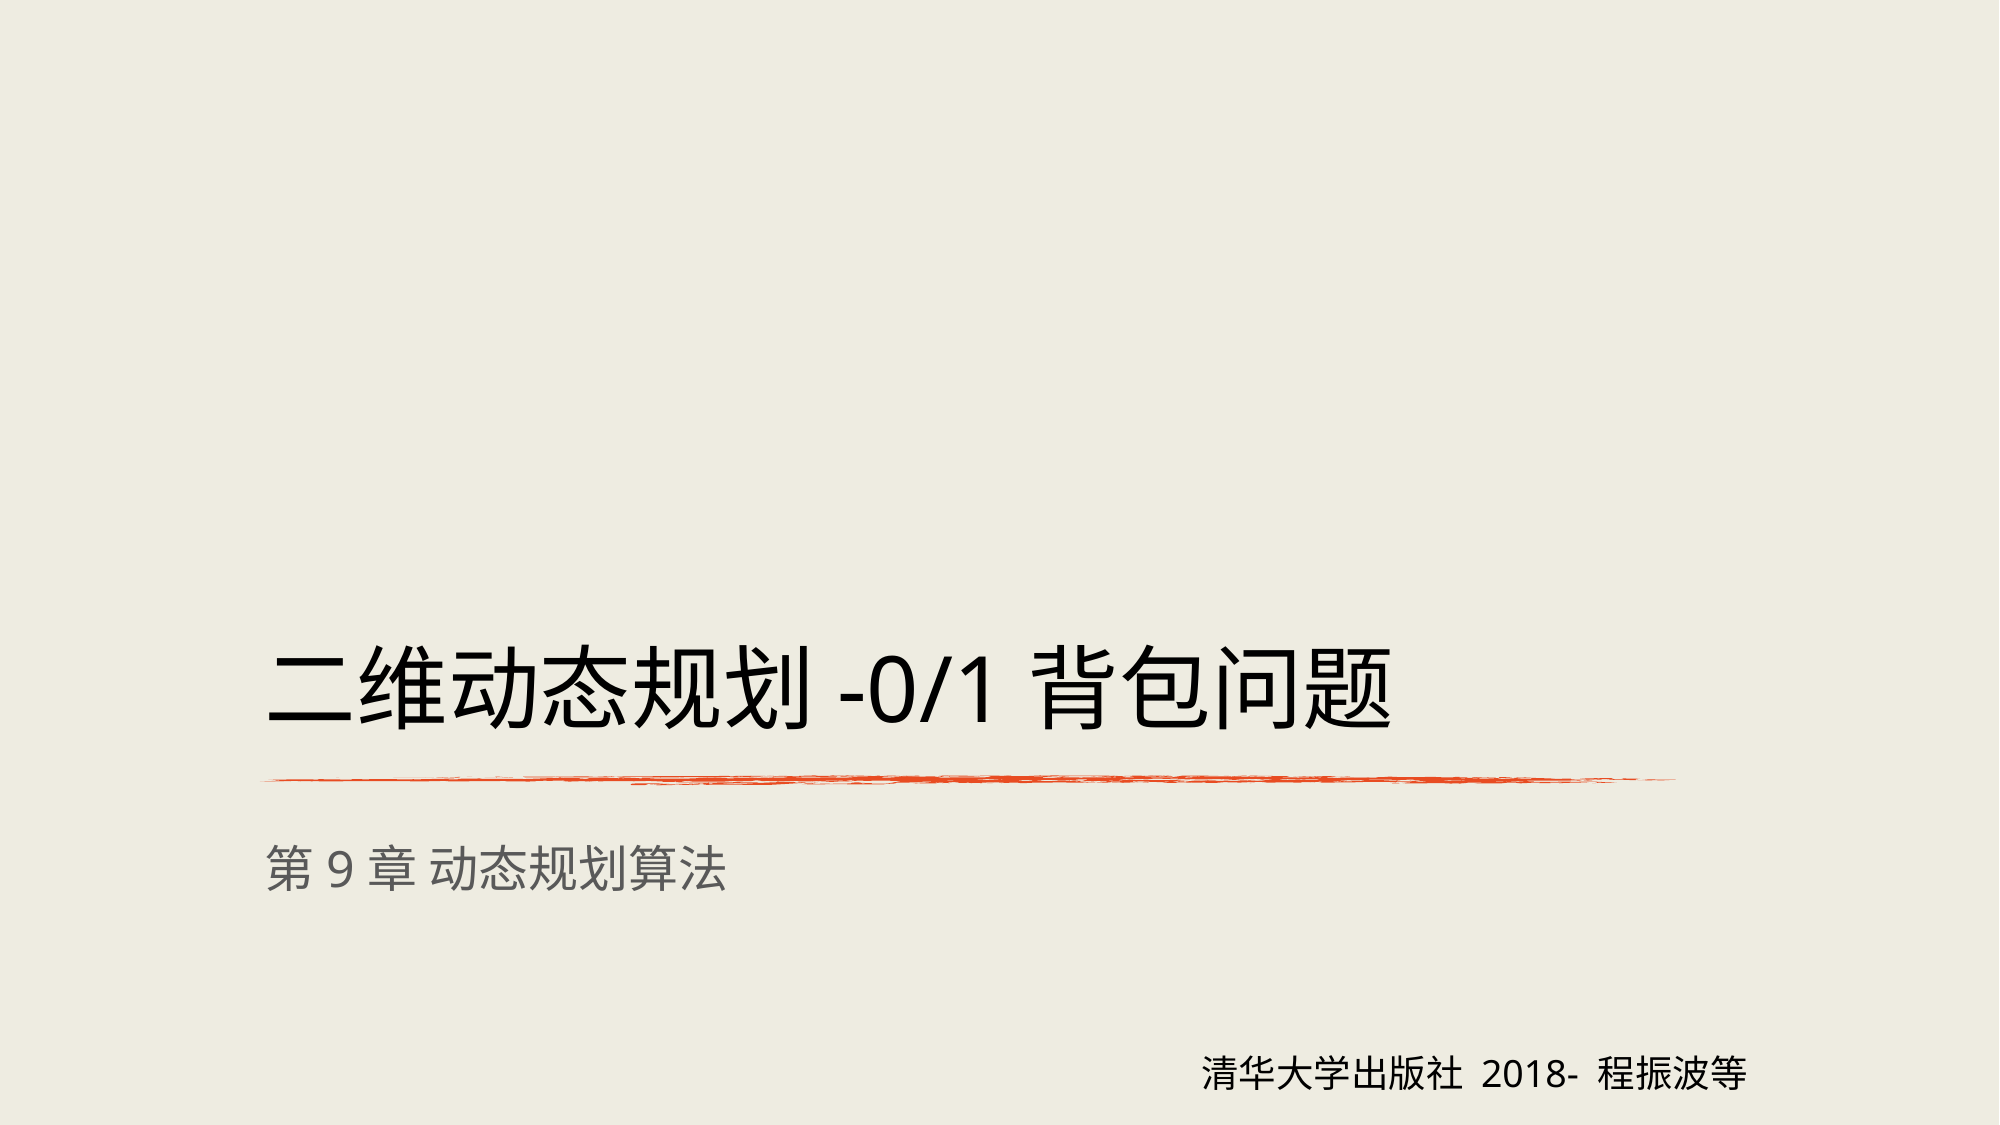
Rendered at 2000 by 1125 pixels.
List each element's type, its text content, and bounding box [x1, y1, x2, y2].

list 第9章 动态规划算法 [249, 837, 1750, 1013]
title 二维动态规划-0/1背包问题 [249, 312, 1750, 750]
